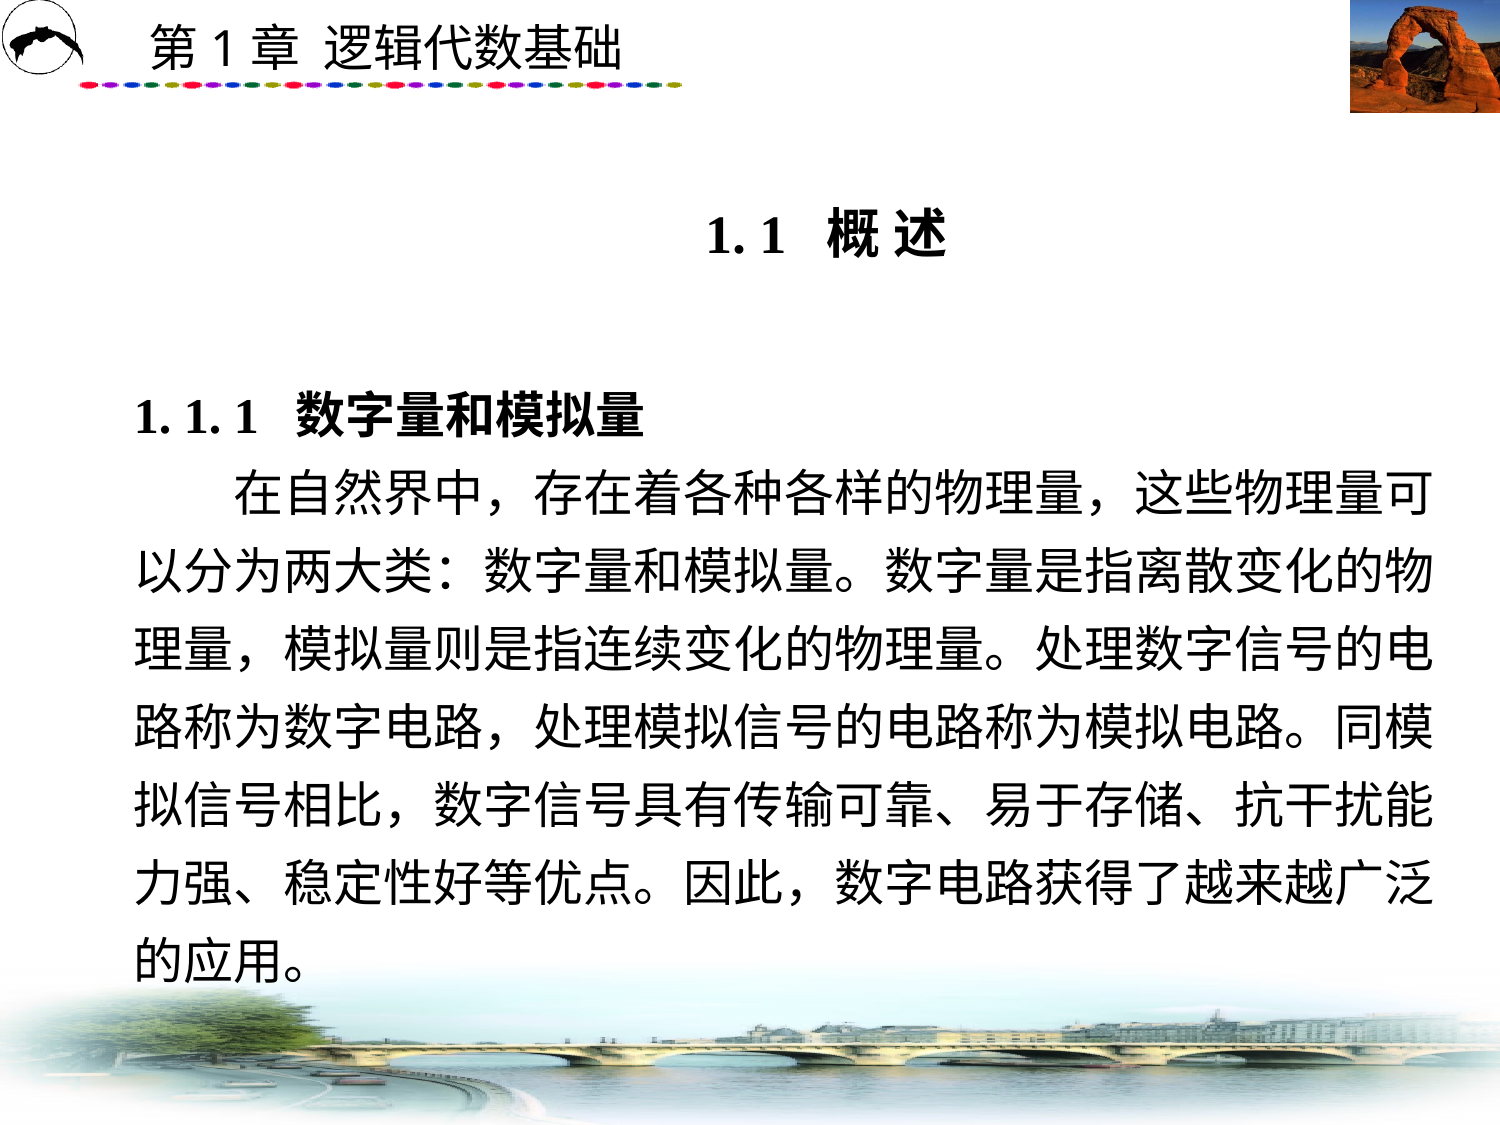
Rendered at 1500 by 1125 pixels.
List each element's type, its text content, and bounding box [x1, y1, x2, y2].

title 1. 1 概 述 [93, 87, 1426, 256]
picture [0, 0, 100, 75]
text_box 1. 1. 1 数字量和模拟量 在自然界中，存在着各种各样的物理量，这些物理量可以分为两大类：数字量和模拟量。数字量是指离散变化的物理量，模拟量则是指连续变化的物理量。处理数字信号的电路称为数字电路，处理模拟信号的电路称为模拟电路。同模拟信号相比，数字信号具有传输可靠、易于存储、抗干扰能力强、稳定性好等优点。因此，数字电路获得了越来越广泛的应用。 [118, 280, 1450, 953]
picture [74, 78, 691, 91]
picture [0, 962, 1500, 1125]
picture [1350, 0, 1500, 113]
